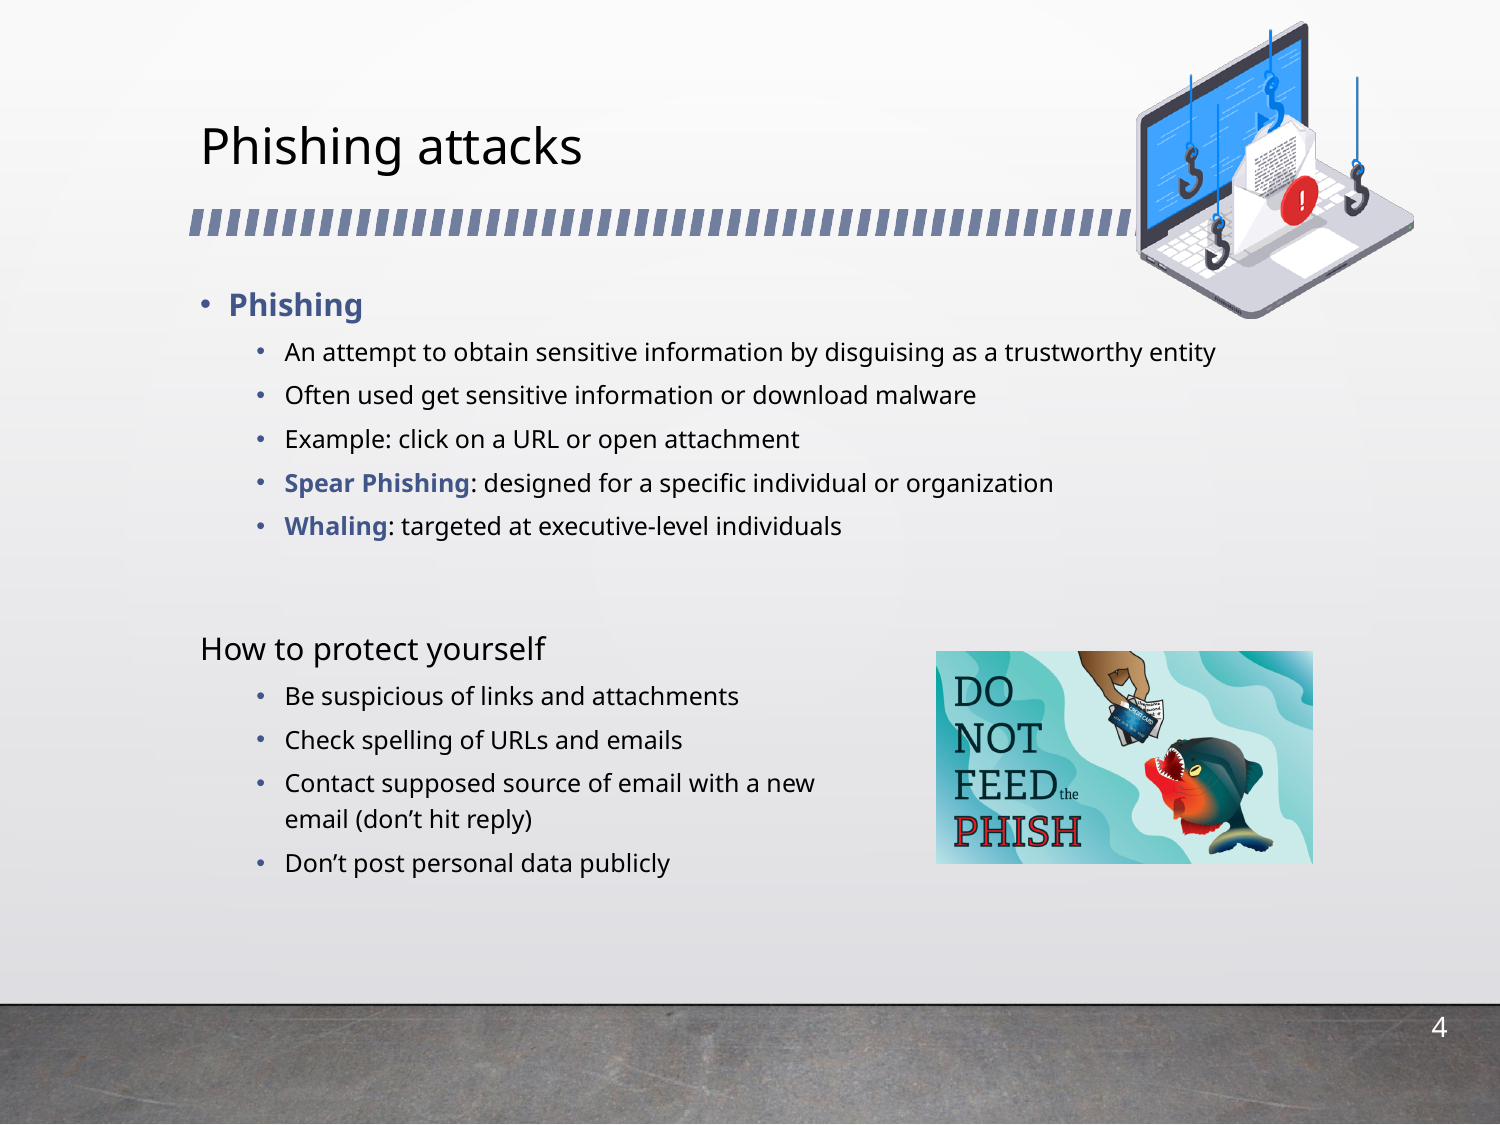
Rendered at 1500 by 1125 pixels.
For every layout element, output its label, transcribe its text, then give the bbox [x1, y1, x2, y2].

picture [936, 651, 1313, 864]
picture [0, 1004, 1500, 1124]
title Phishing attacks [185, 62, 1136, 235]
list Phishing An attempt to obtain sensitive information by disguising as a trustworthy entity Often used get sensitive information or download malware Example: click on a URL or open attachment Spear Phishing: designed for a specific individual or organization Whaling: targeted at executive-level individuals How to protect yourself Be suspicious of links and attachments Check spelling of URLs and emails Contact supposed source of email with a new email (don’t hit reply) Don’t post personal data publicly [185, 270, 1264, 915]
picture [1136, 21, 1415, 319]
